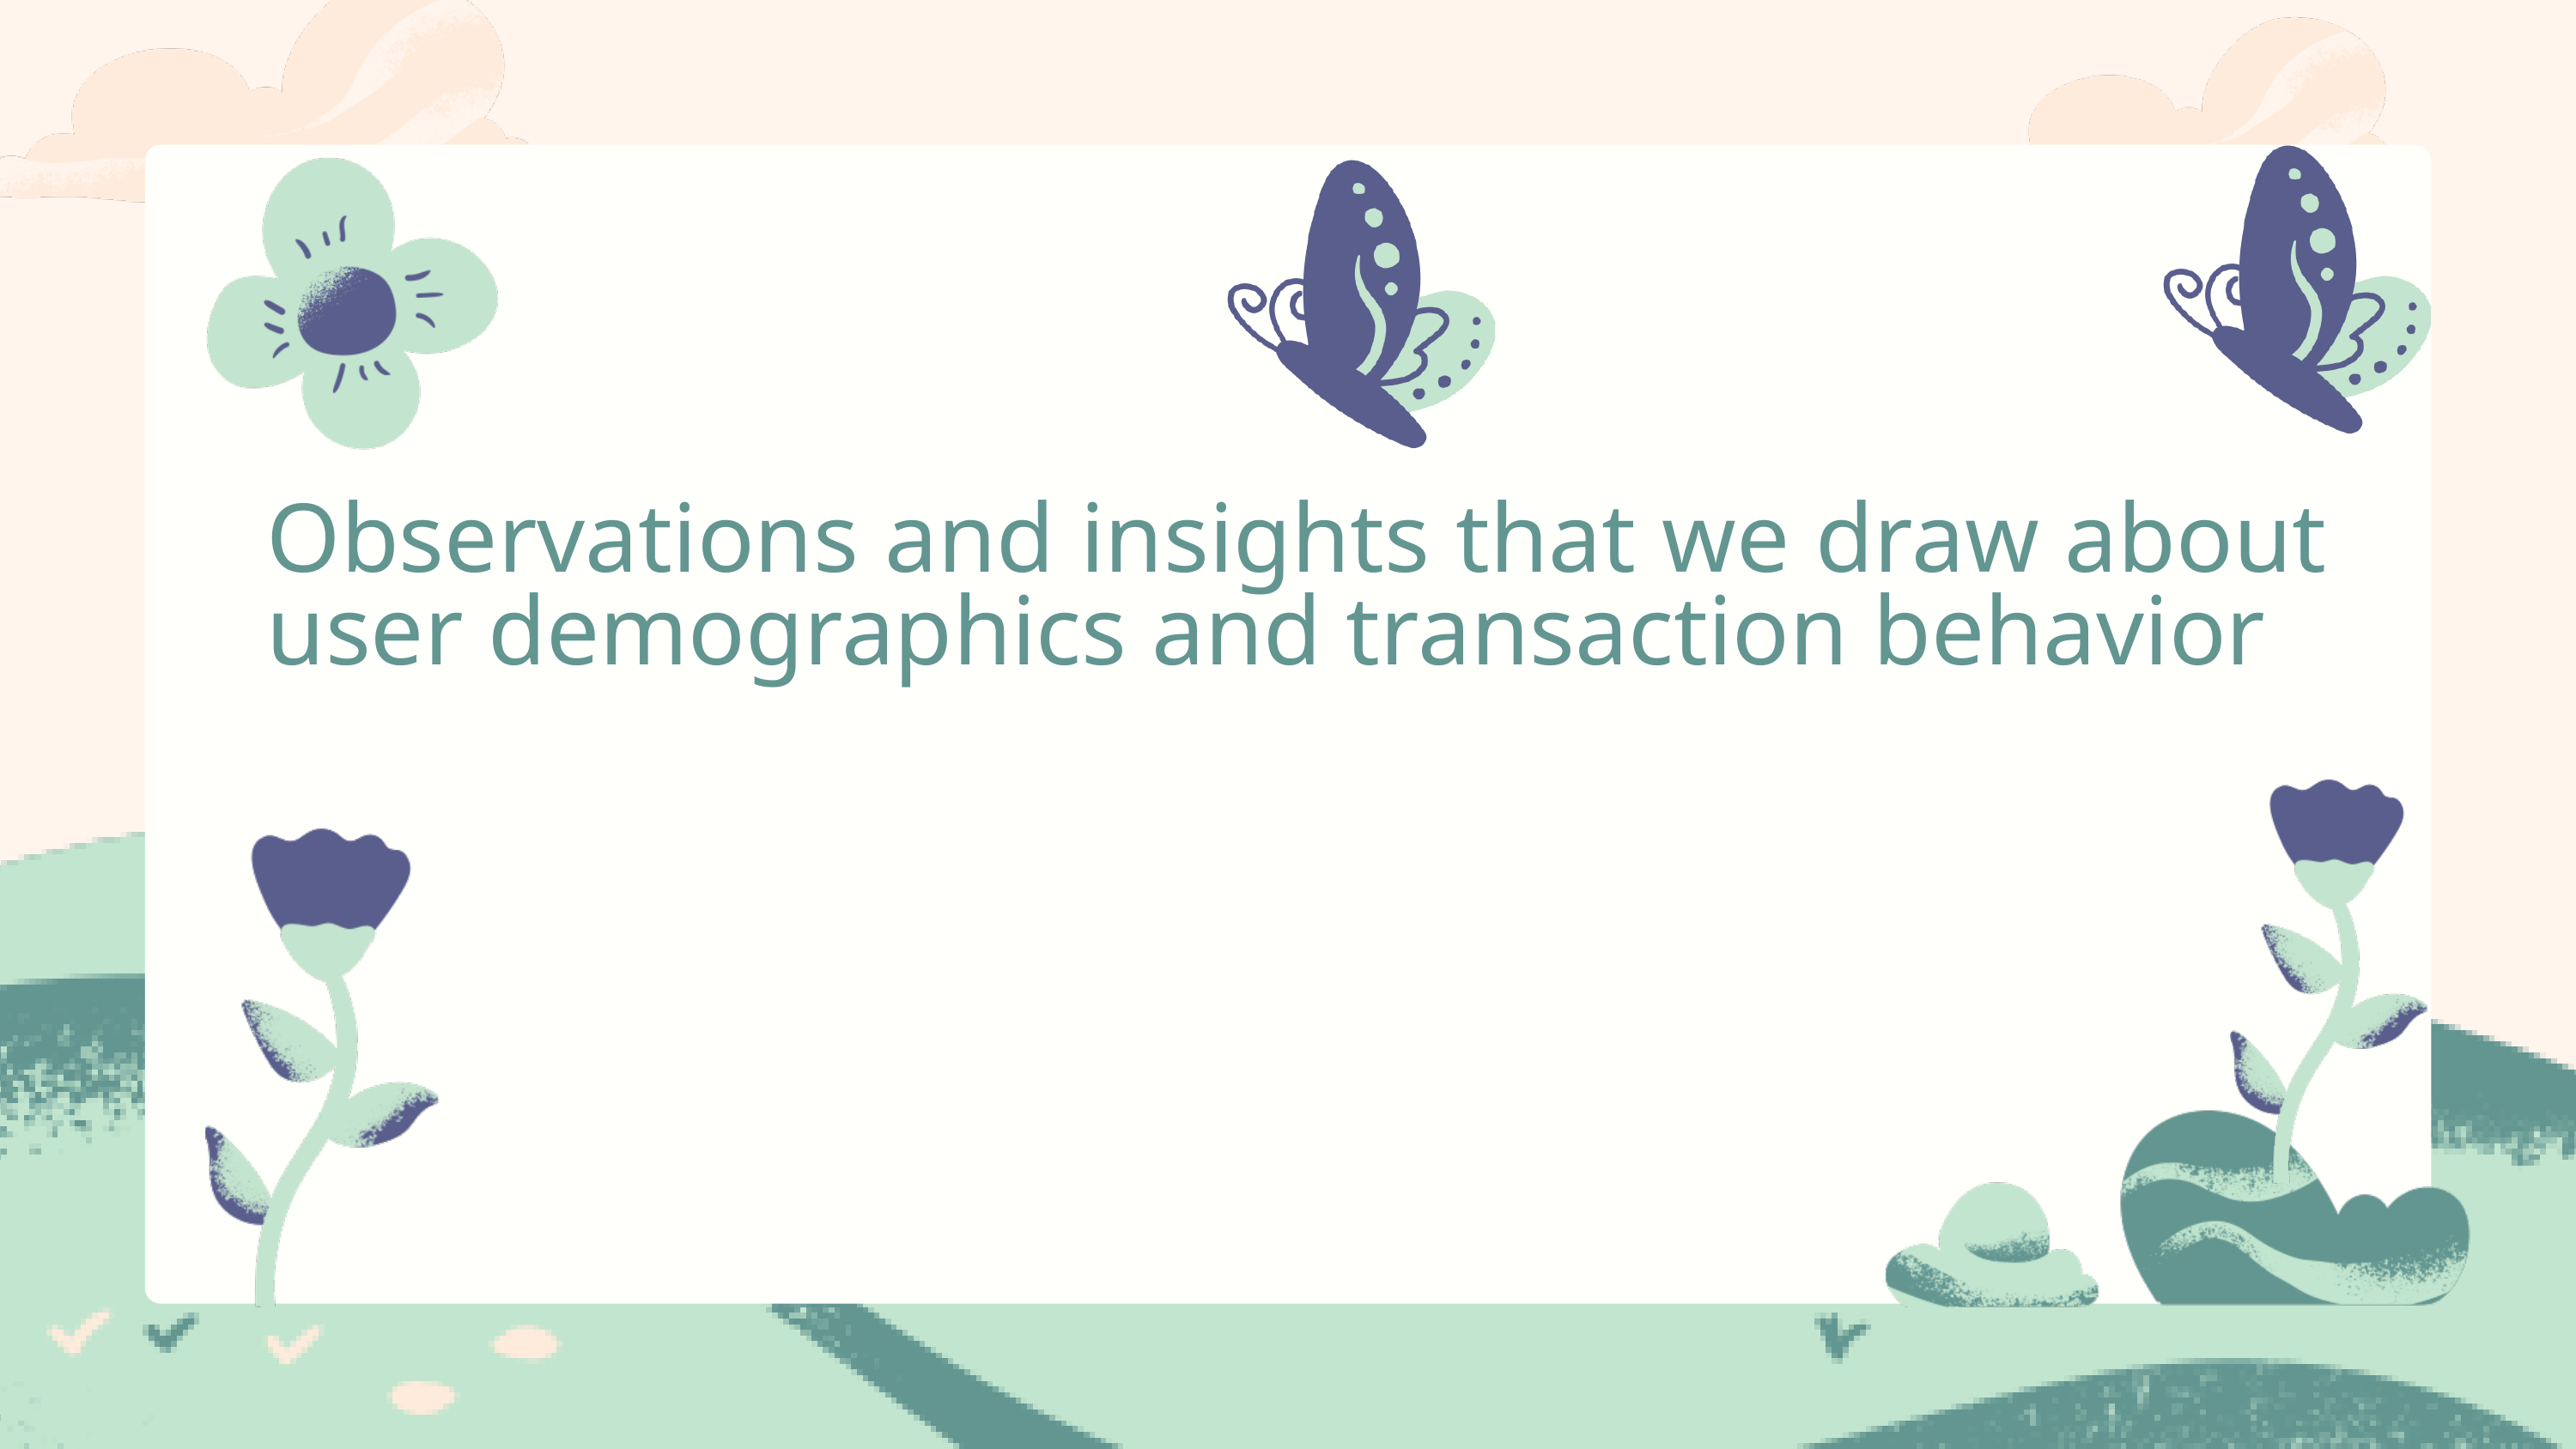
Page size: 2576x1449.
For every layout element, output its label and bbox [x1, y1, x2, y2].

text_box [0, 0, 560, 203]
text_box [144, 144, 2432, 1304]
text_box [0, 809, 2576, 1449]
text_box [2432, 1108, 2471, 1308]
text_box [1947, 15, 2432, 144]
